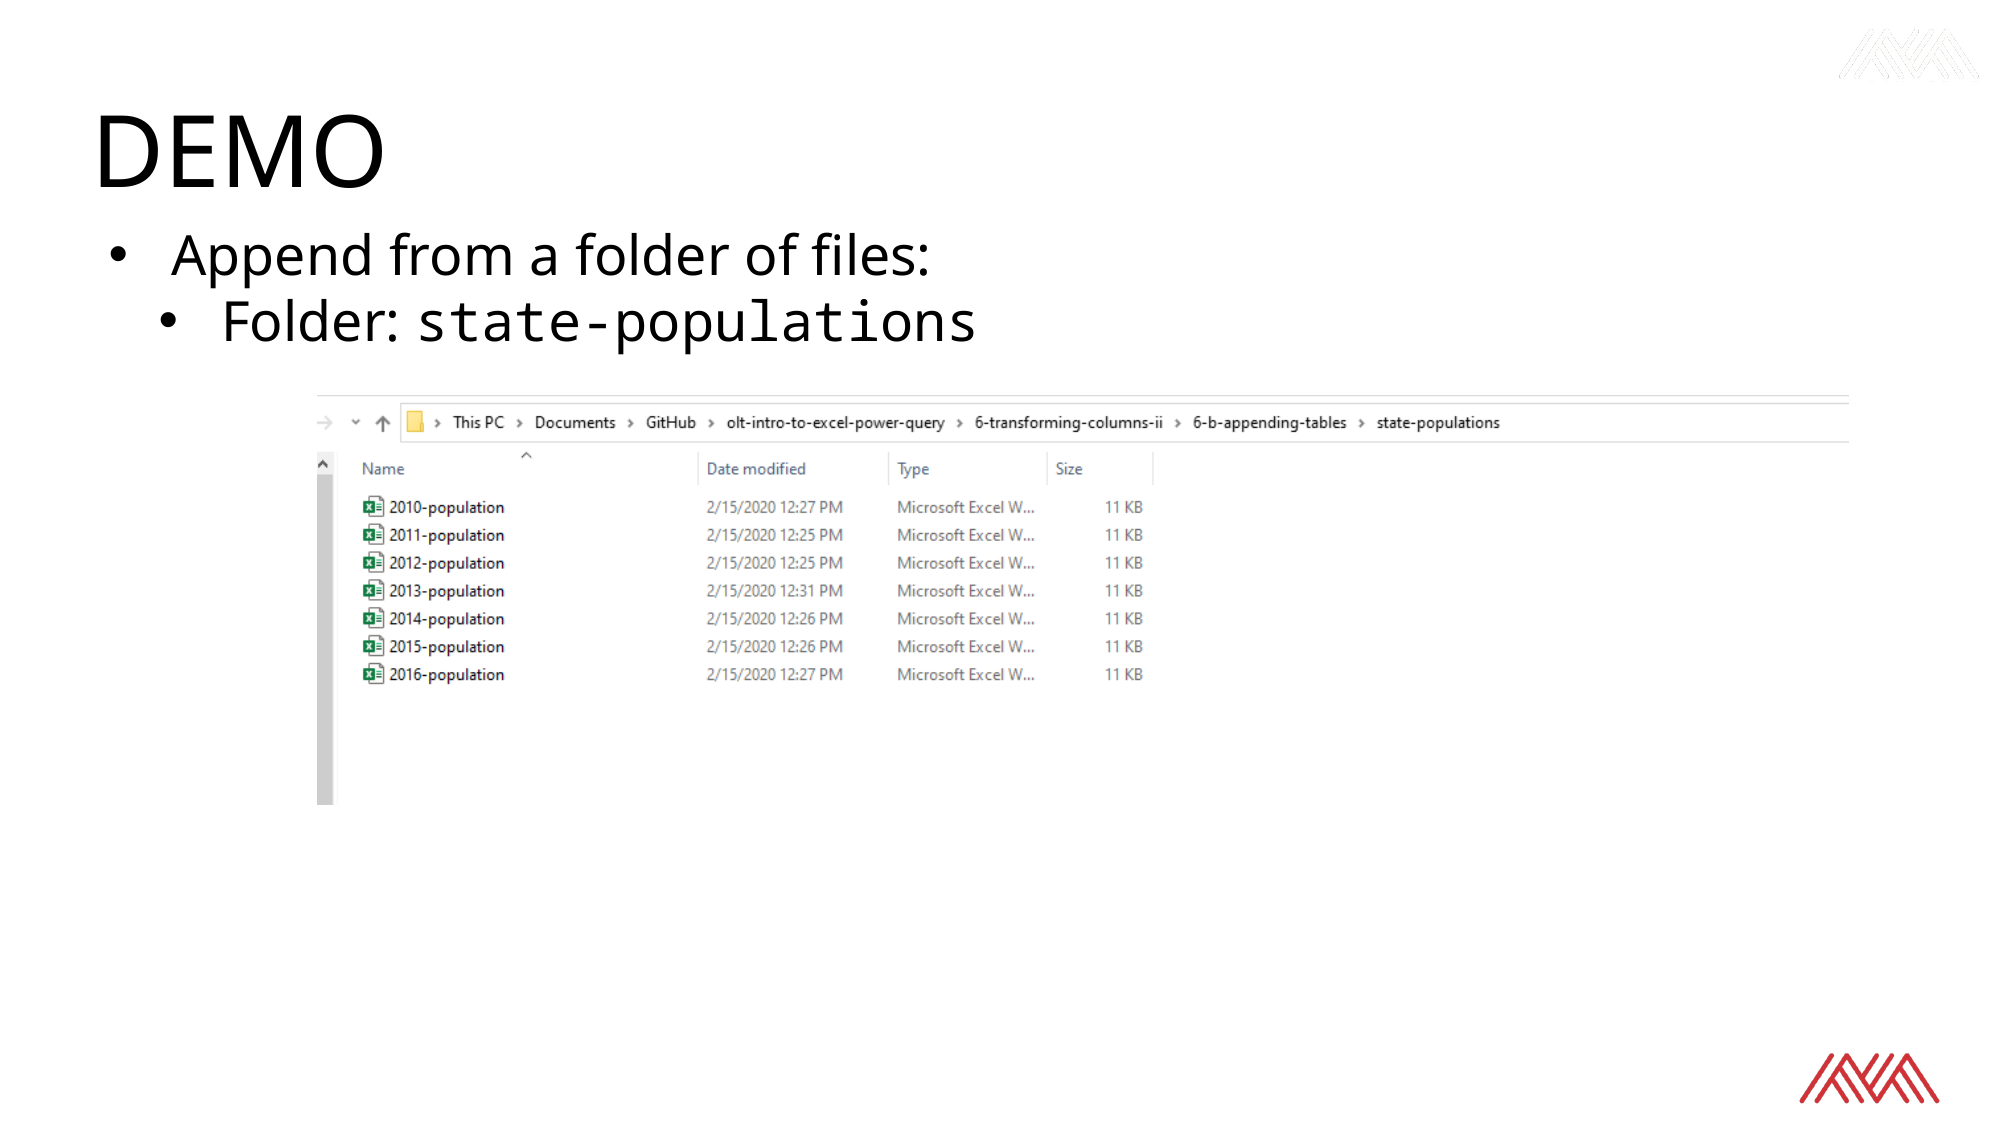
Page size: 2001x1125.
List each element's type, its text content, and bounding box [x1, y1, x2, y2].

picture [317, 395, 1849, 805]
picture [1760, 1013, 1981, 1104]
picture [1799, 0, 2000, 150]
text_box Append from a folder of files: Folder: state-populations [93, 212, 1503, 361]
text_box DEMO [91, 67, 1802, 208]
